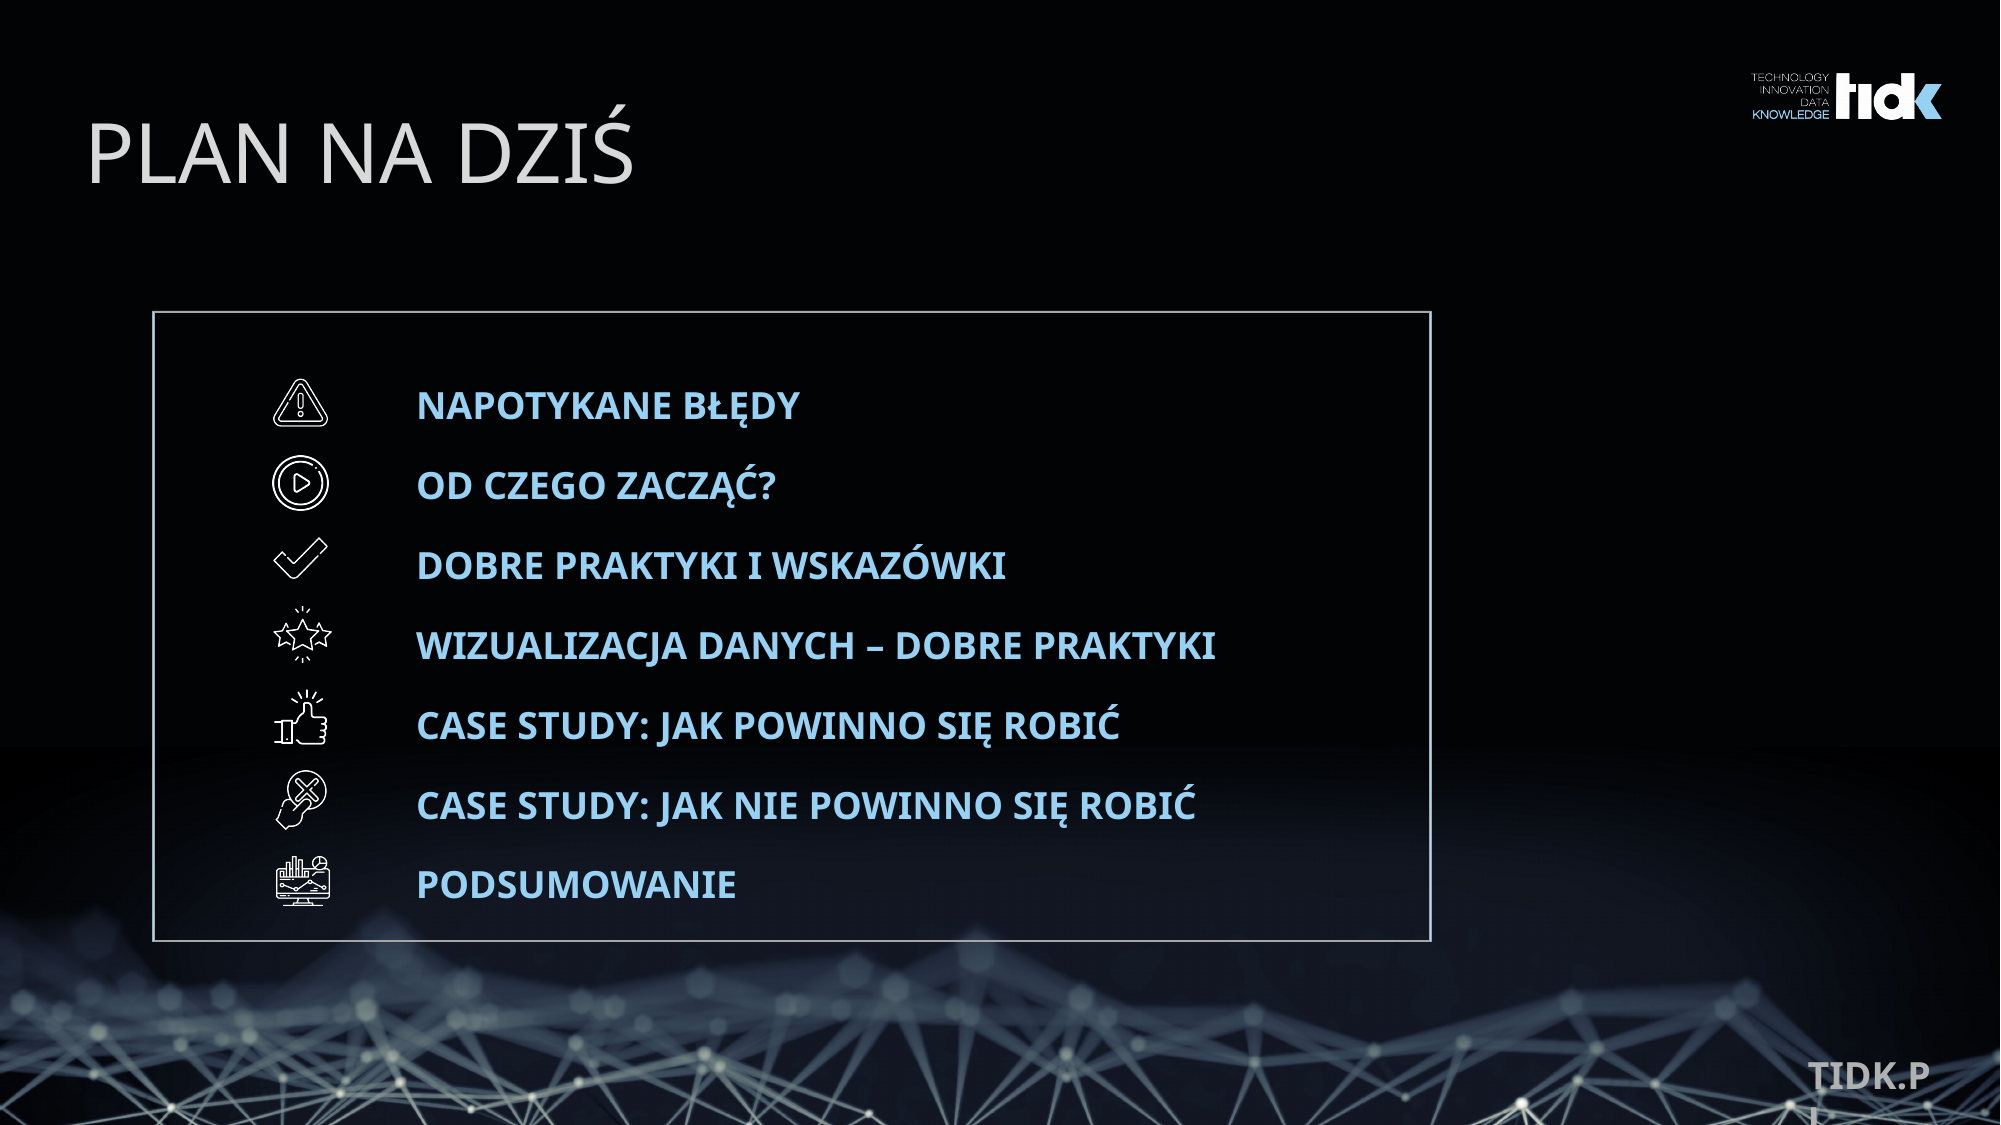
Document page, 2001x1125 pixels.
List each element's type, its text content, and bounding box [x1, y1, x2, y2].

picture [0, 747, 2000, 1125]
picture [272, 454, 329, 511]
text_box [152, 310, 1432, 747]
picture [272, 604, 334, 665]
picture [273, 374, 329, 430]
text_box DOBRE PRAKTYKI I WSKAZÓWKI [415, 541, 1271, 587]
text_box NAPOTYKANE BŁĘDY [415, 382, 863, 428]
picture [273, 536, 328, 580]
picture [1750, 73, 1943, 120]
picture [272, 689, 328, 745]
text_box plan na dziś [69, 73, 1763, 228]
text_box WIZUALIZACJA DANYCH – DOBRE PRAKTYKI [415, 621, 1271, 667]
text_box OD CZEGO ZACZĄĆ? [415, 461, 1271, 507]
text_box CASE STUDY: JAK POWINNO SIĘ ROBIĆ [415, 701, 1271, 747]
